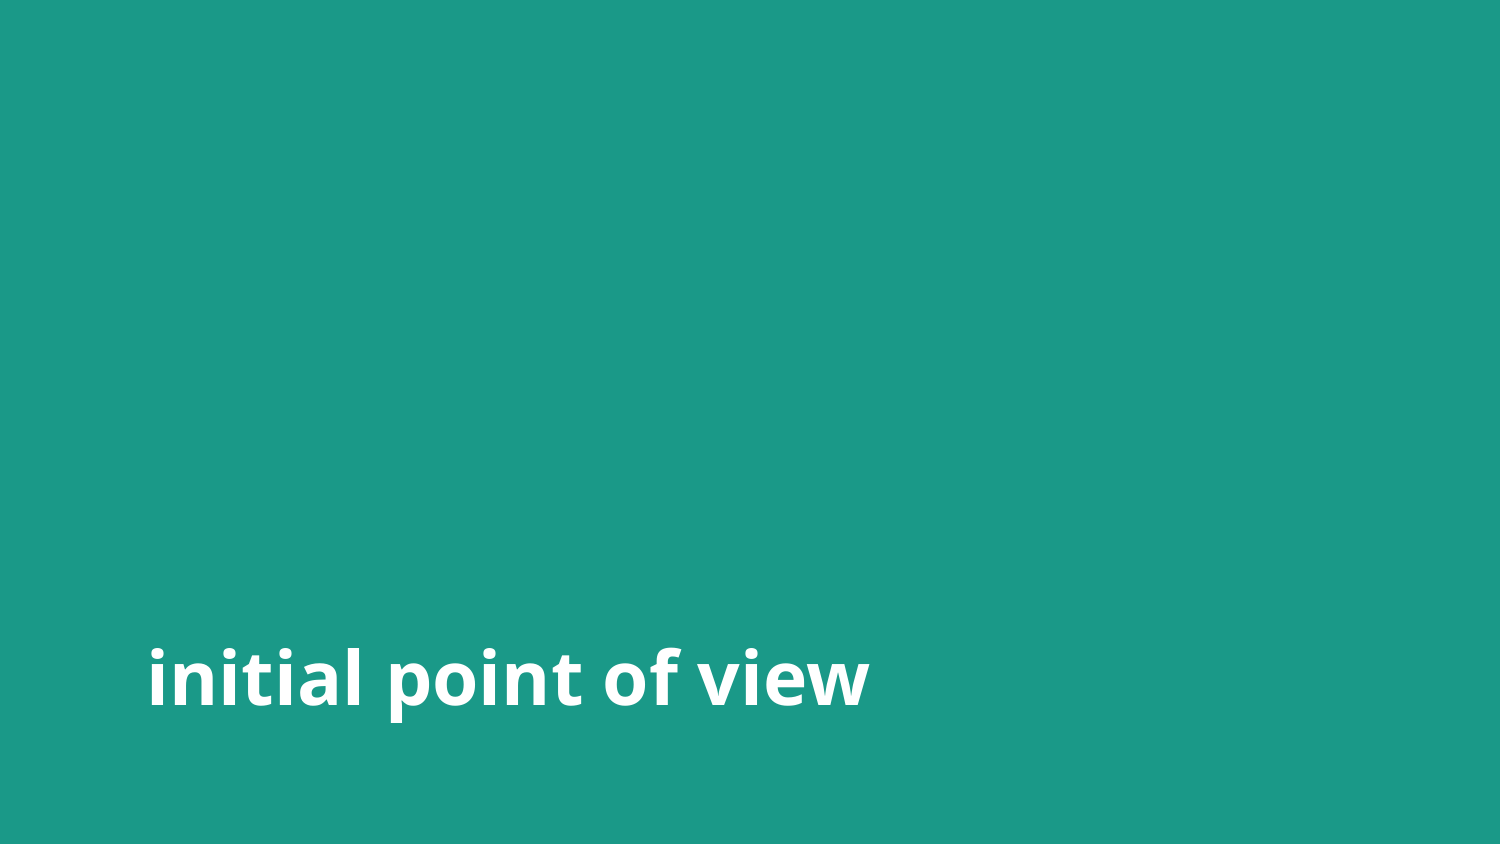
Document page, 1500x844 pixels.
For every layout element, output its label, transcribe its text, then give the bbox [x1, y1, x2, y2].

title initial point of view [131, 615, 1394, 742]
